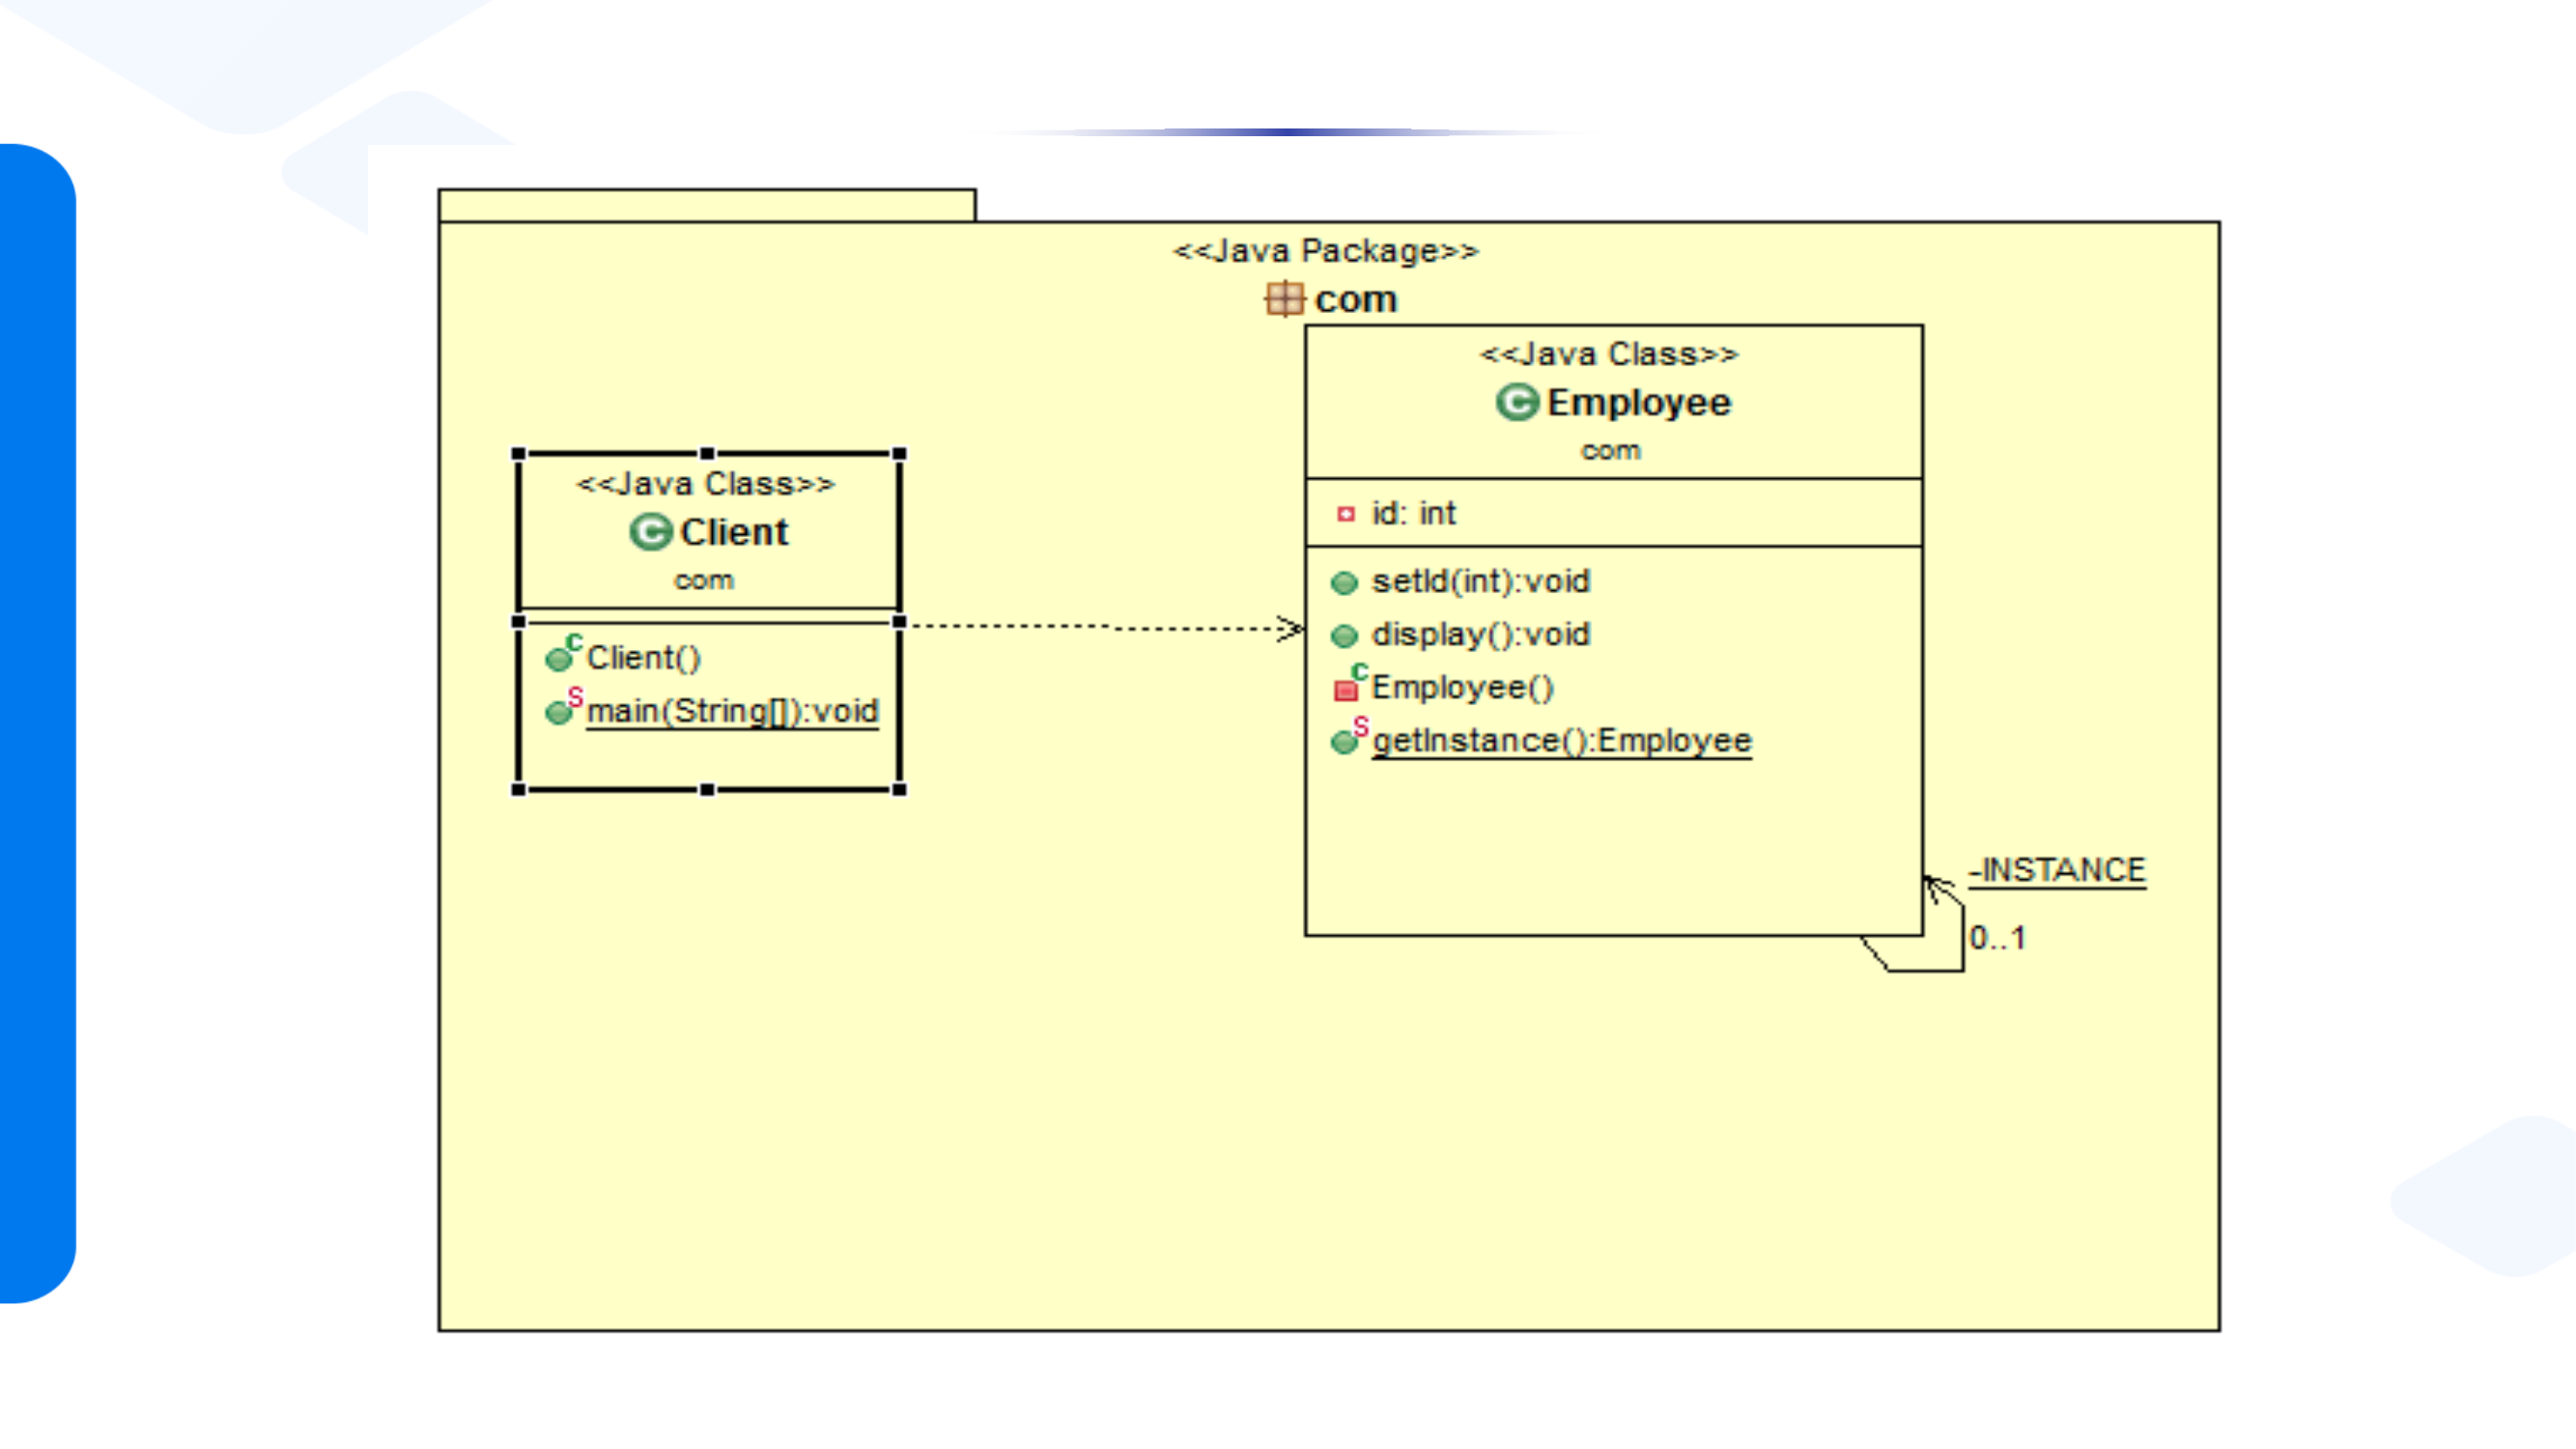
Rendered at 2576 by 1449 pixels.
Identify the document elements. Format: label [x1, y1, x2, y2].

picture [0, 0, 2576, 1449]
text_box [962, 128, 1613, 137]
